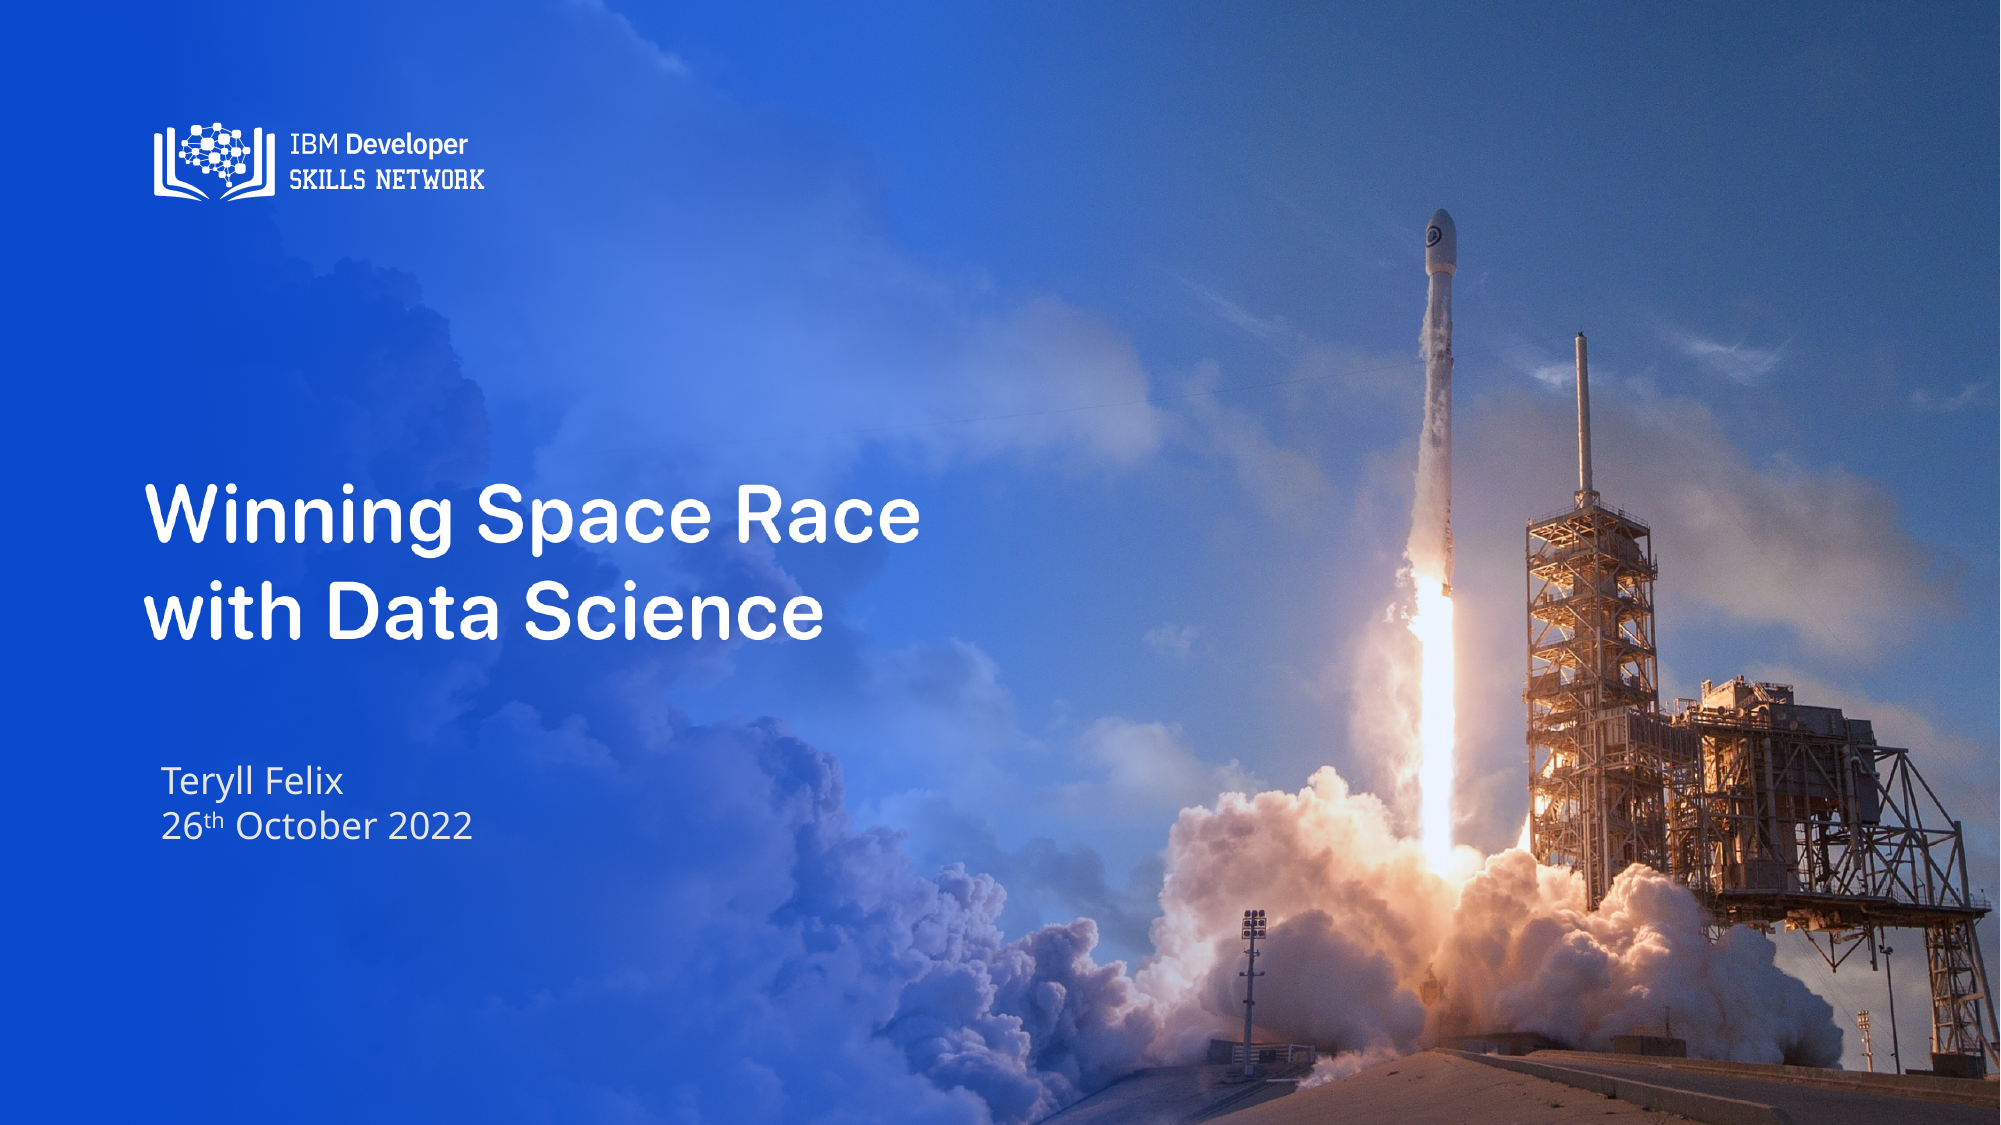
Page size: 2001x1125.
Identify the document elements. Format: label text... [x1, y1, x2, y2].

picture [0, 0, 2001, 1125]
text_box Teryll Felix 26th October 2022 [145, 749, 559, 855]
